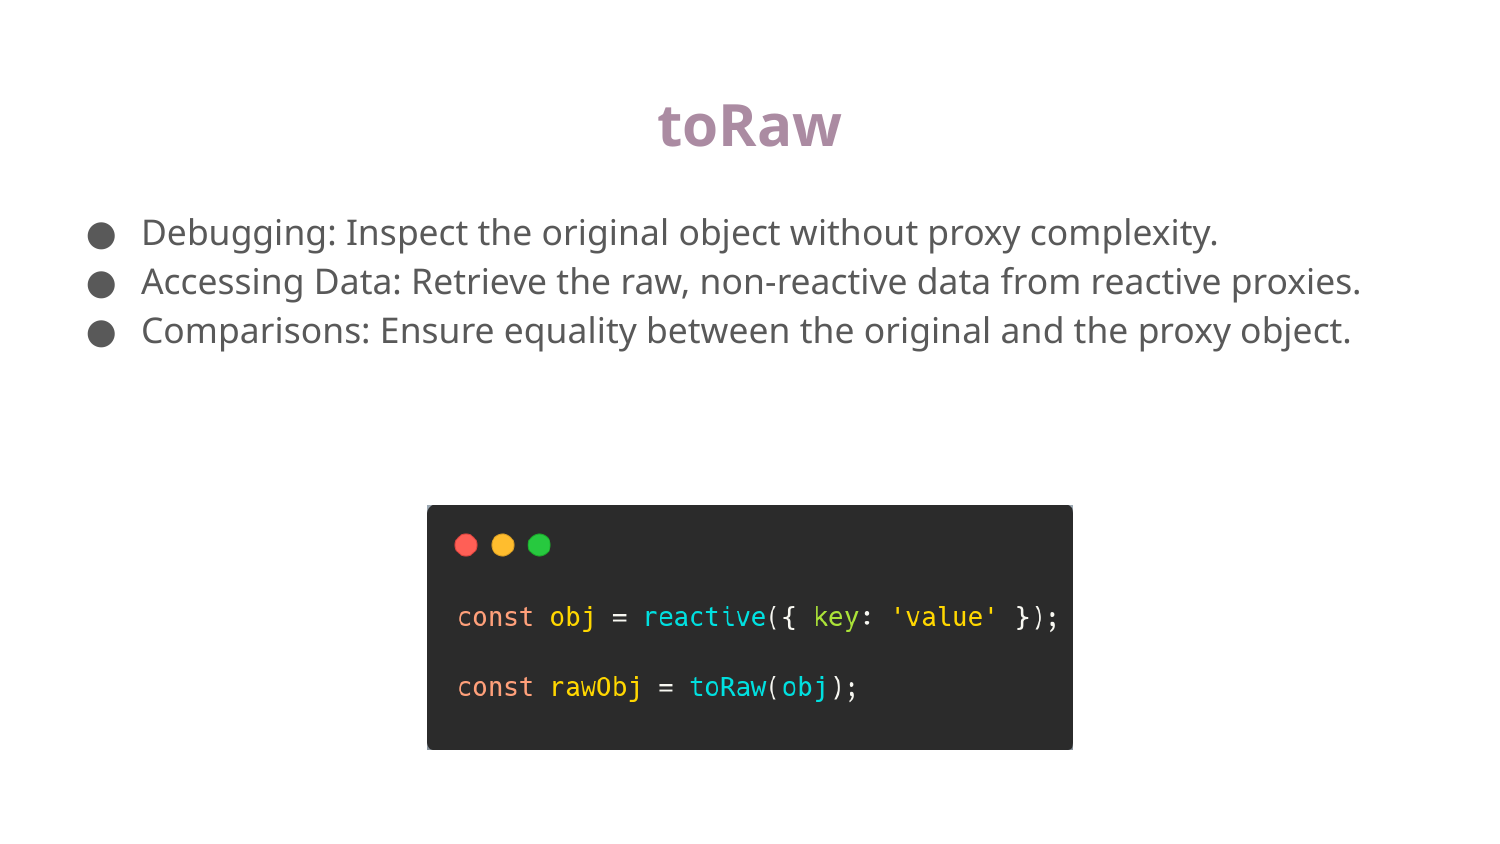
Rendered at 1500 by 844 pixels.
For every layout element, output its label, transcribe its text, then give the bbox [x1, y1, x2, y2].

list Debugging: Inspect the original object without proxy complexity. Accessing Data: Retrieve the raw, non-reactive data from reactive proxies. Comparisons: Ensure equality between the original and the proxy object. [51, 189, 1449, 750]
title toRaw [51, 72, 1449, 167]
picture [426, 505, 1074, 750]
